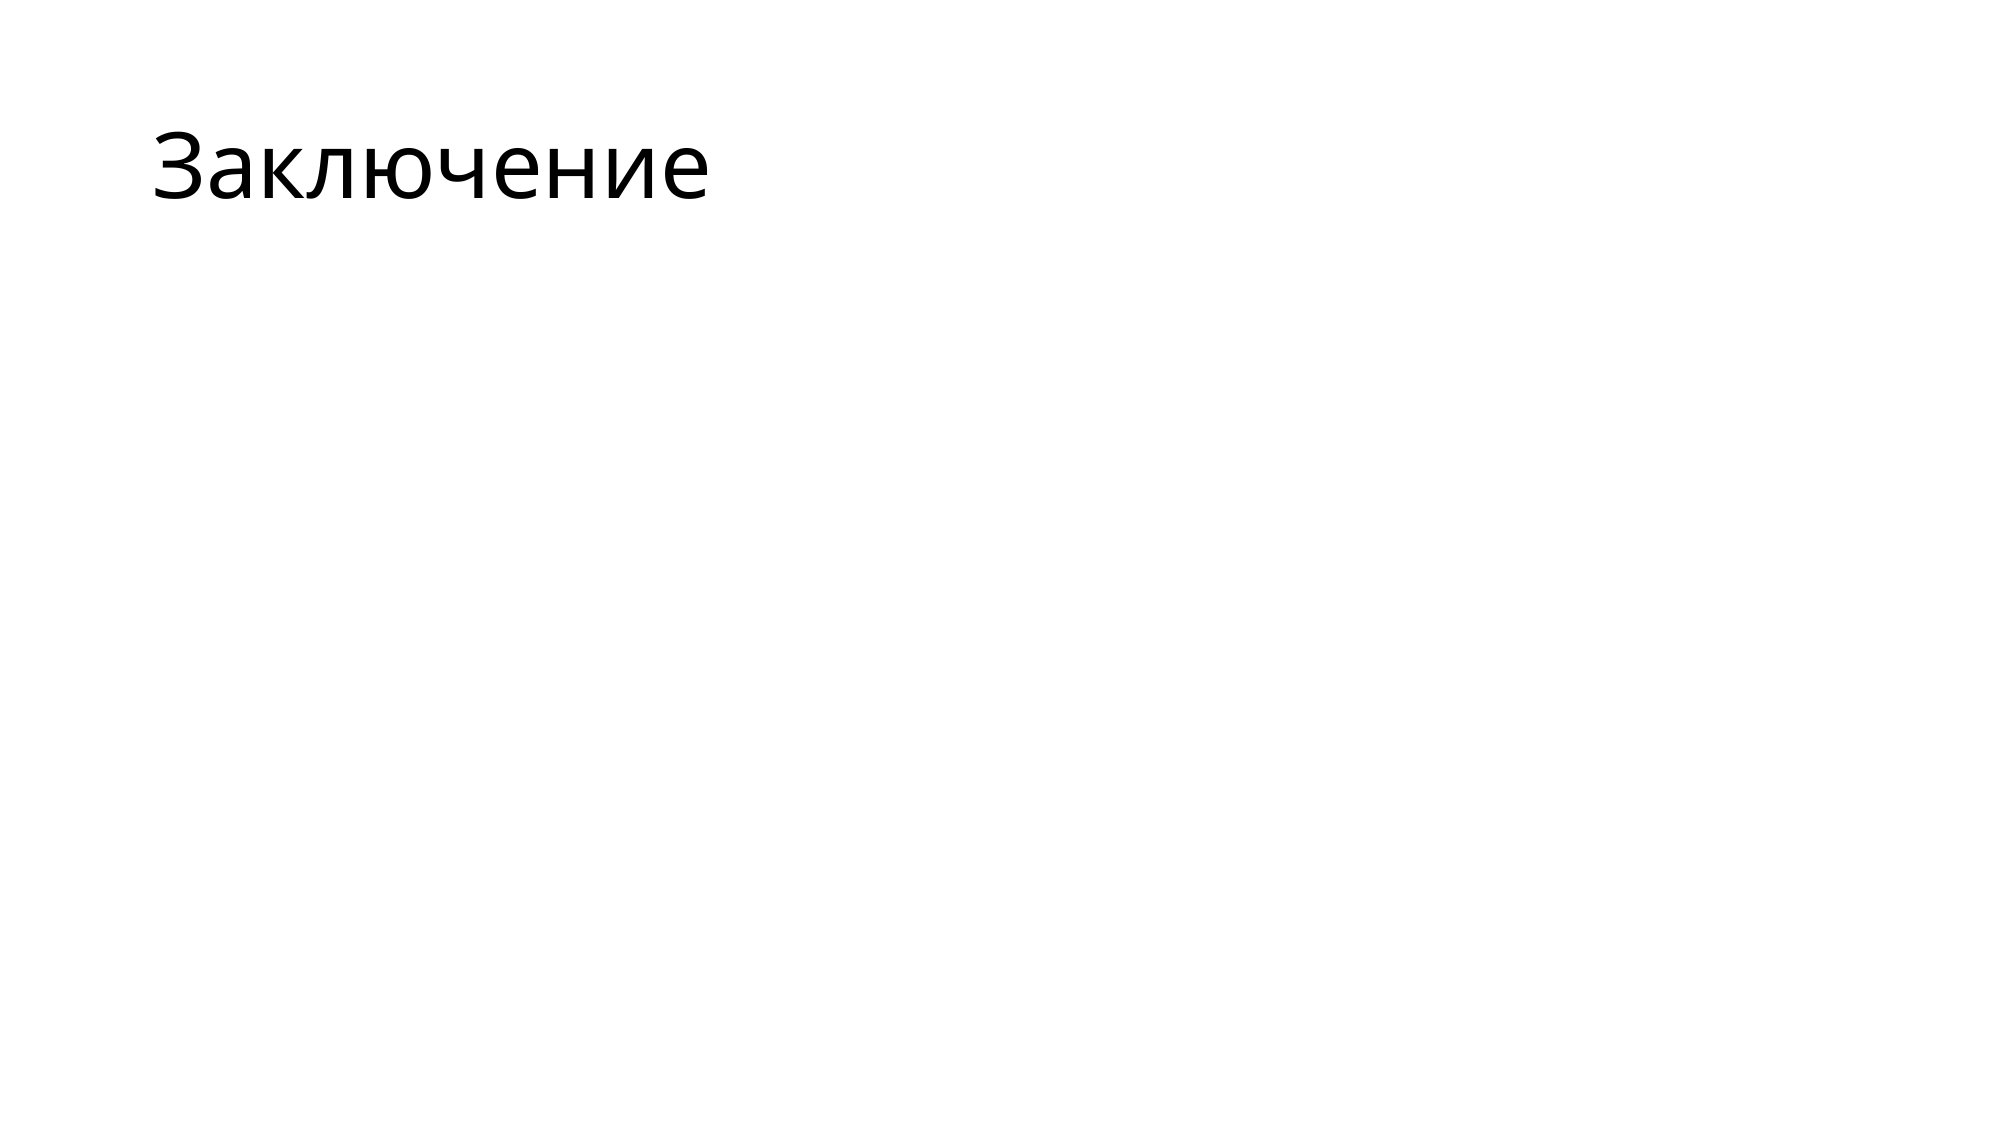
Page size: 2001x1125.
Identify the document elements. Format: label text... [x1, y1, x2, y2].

title Заключение [137, 59, 1863, 278]
